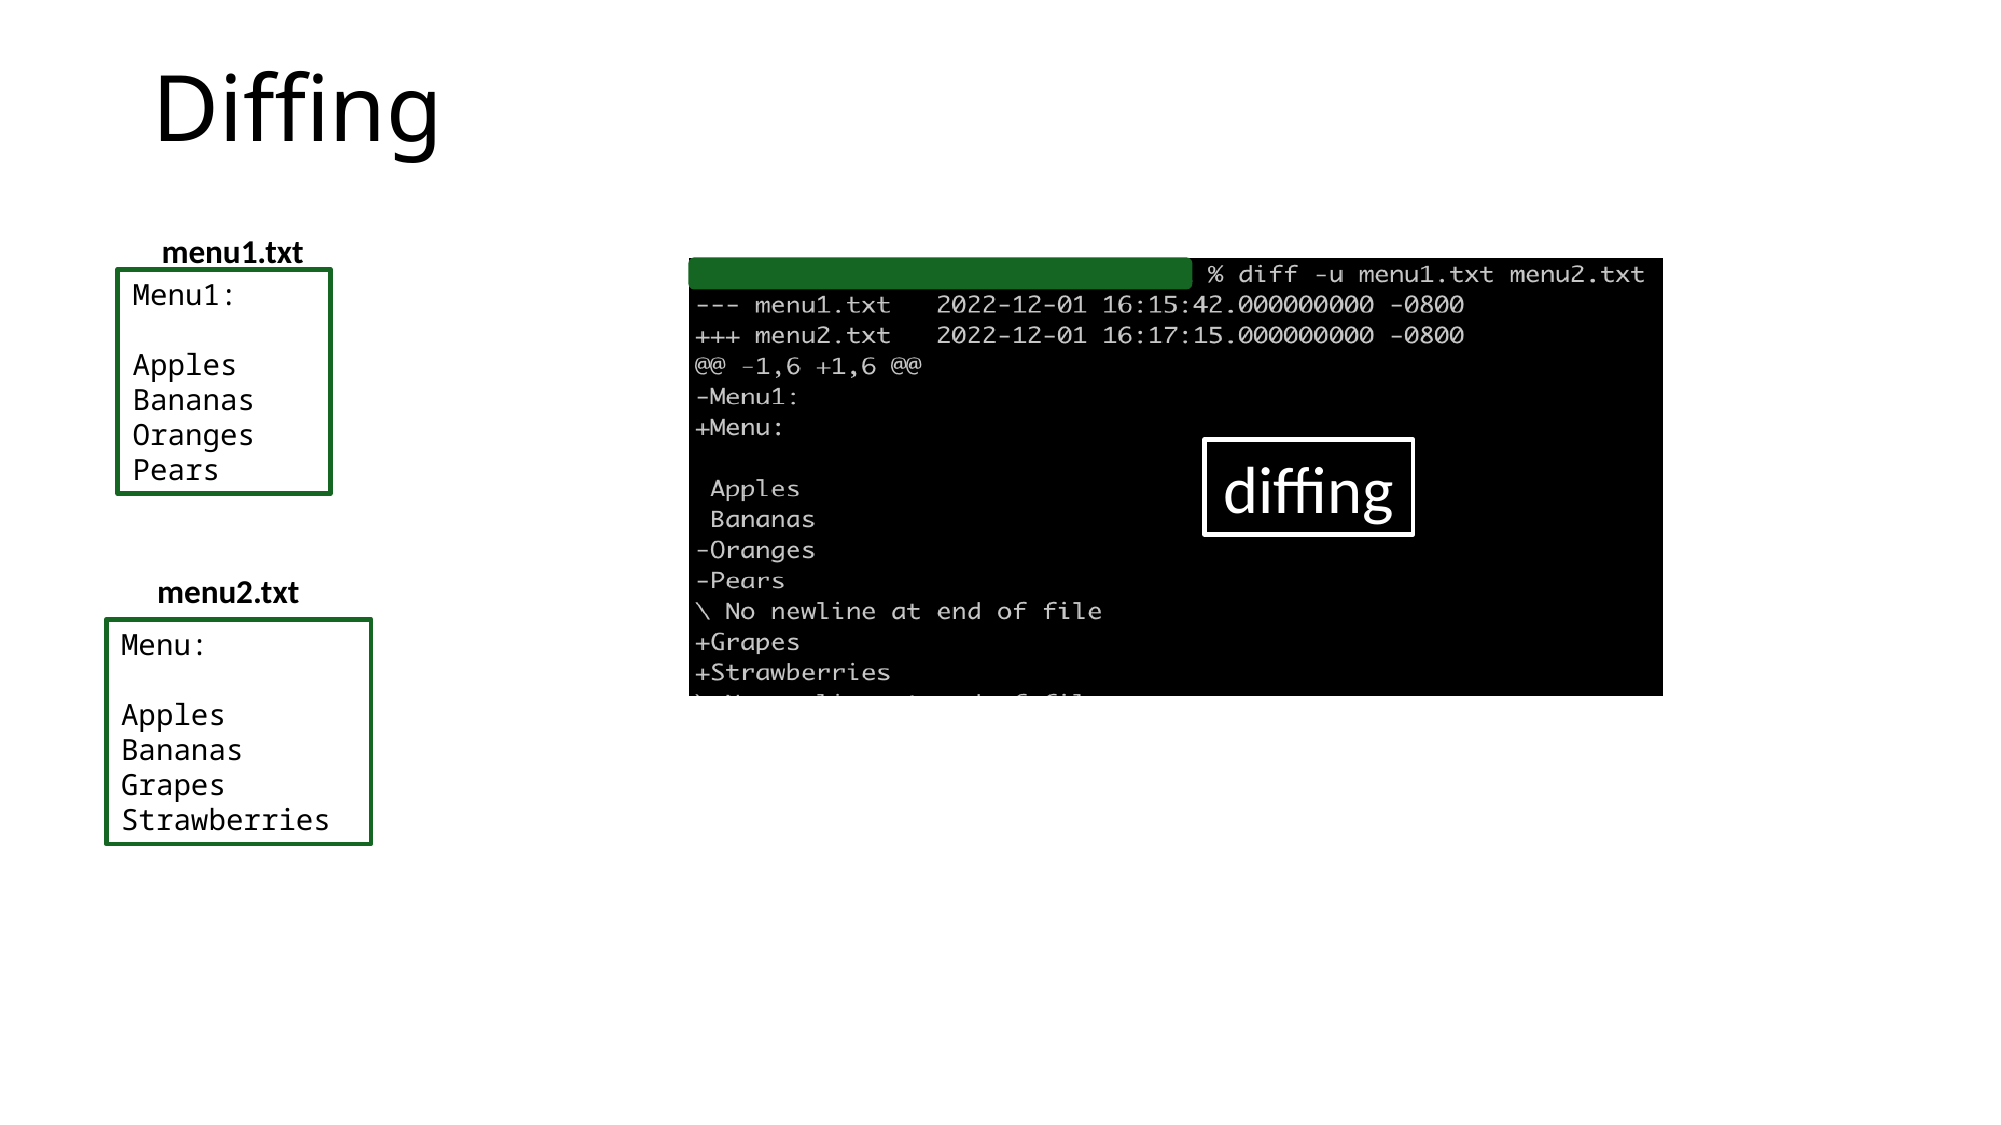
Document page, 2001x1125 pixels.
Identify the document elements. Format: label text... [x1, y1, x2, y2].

title Diffing [137, 53, 1863, 170]
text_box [106, 562, 371, 837]
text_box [689, 258, 1663, 696]
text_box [117, 222, 360, 497]
